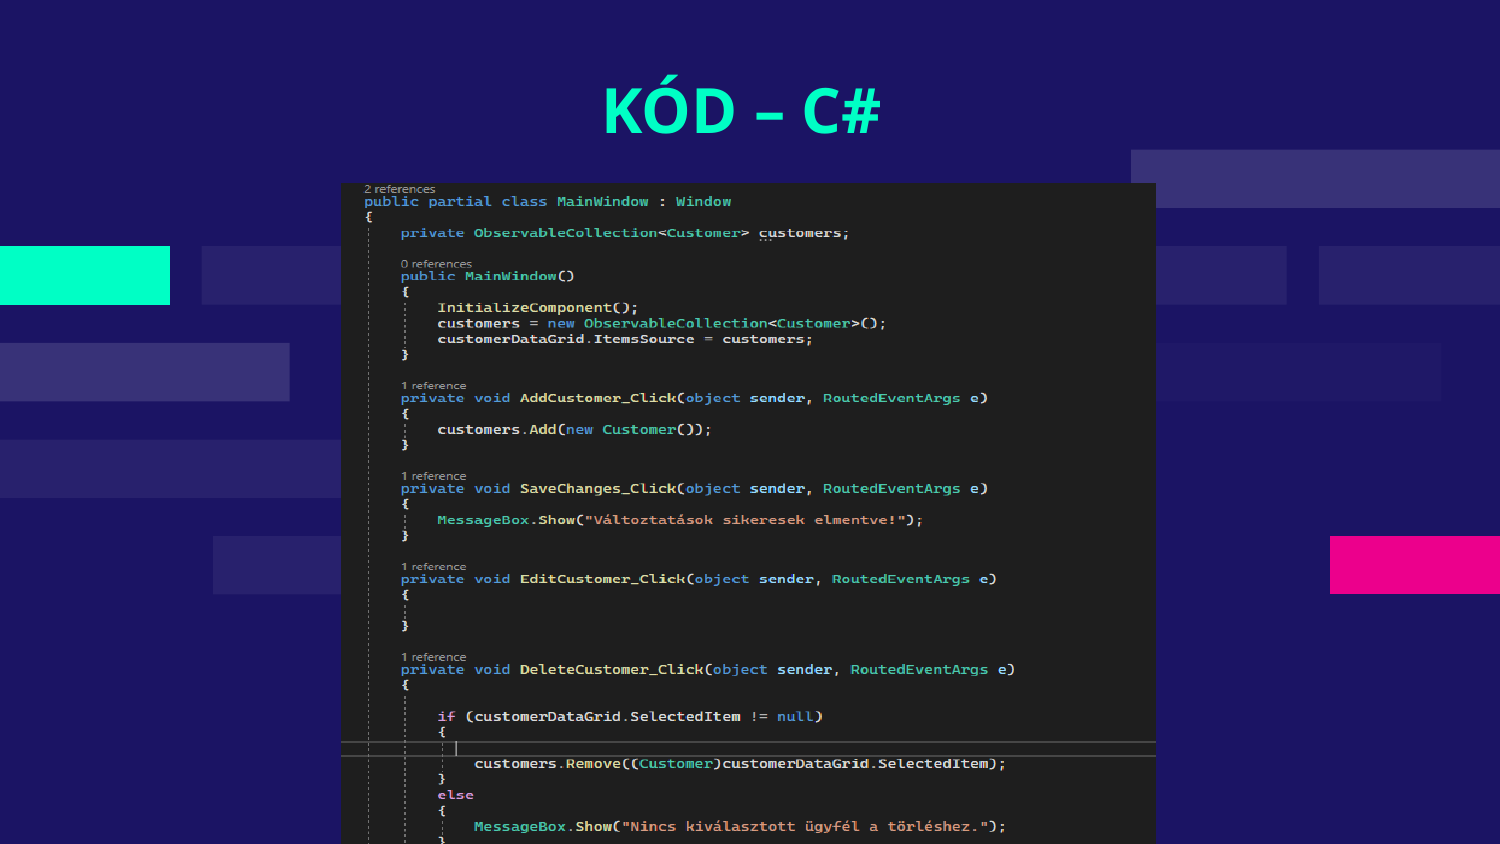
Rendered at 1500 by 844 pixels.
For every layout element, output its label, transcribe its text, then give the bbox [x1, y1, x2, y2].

title KÓD – C# [209, 56, 1291, 166]
picture [341, 183, 1157, 844]
